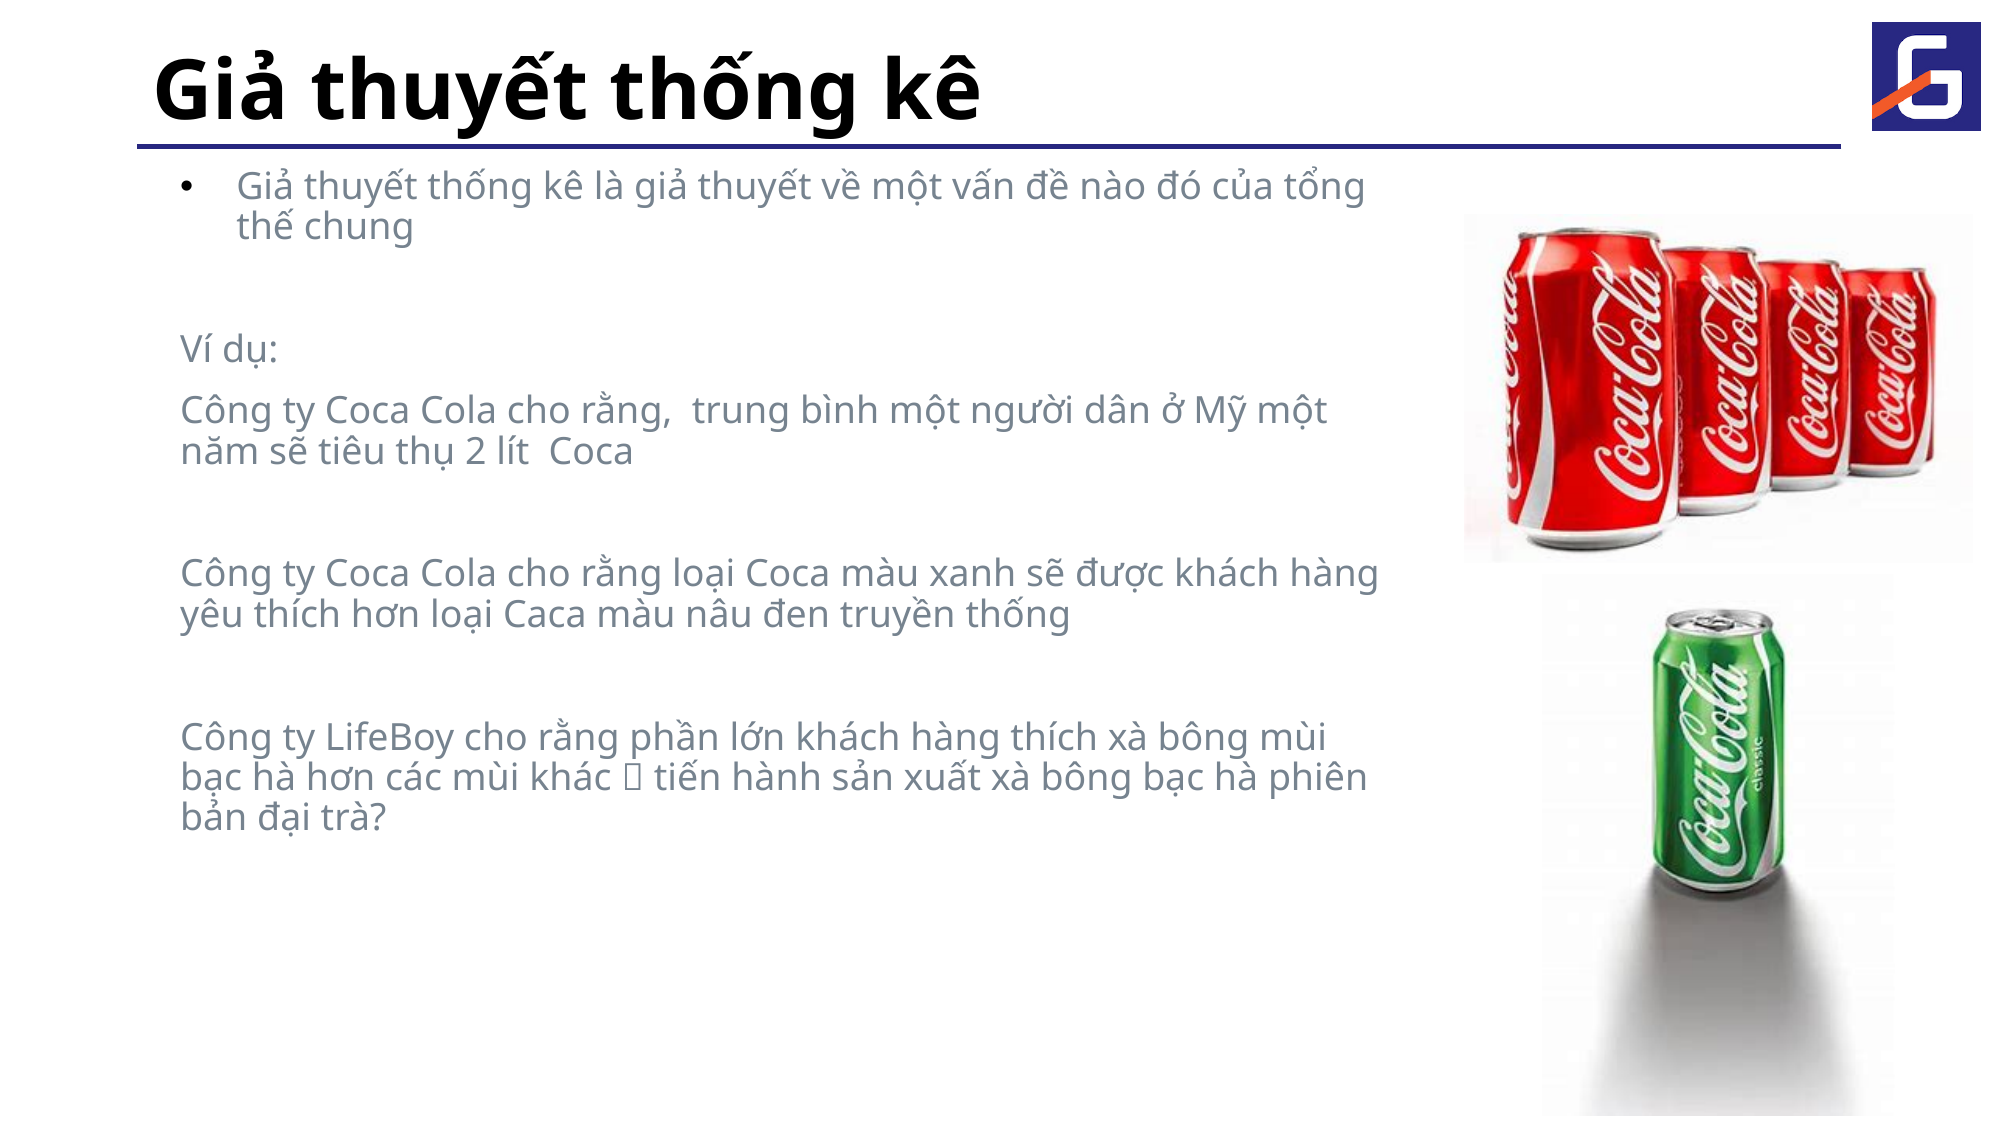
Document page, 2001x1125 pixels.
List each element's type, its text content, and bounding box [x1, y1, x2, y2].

picture [1542, 574, 1895, 1116]
picture [1872, 22, 1981, 131]
list Giả thuyết thống kê là giả thuyết về một vấn đề nào đó của tổng thế chung Ví dụ: Công ty Coca Cola cho rằng, trung bình một người dân ở Mỹ một năm sẽ tiêu thụ 2 lít Coca Công ty Coca Cola cho rằng loại Coca màu xanh sẽ được khách hàng yêu thích hơn loại Caca màu nâu đen truyền thống Công ty LifeBoy cho rằng phần lớn khách hàng thích xà bông mùi bạc hà hơn các mùi khác  tiến hành sản xuất xà bông bạc hà phiên bản đại trà? [146, 159, 1404, 990]
title Giả thuyết thống kê [137, 26, 1863, 160]
picture [1464, 214, 1973, 563]
